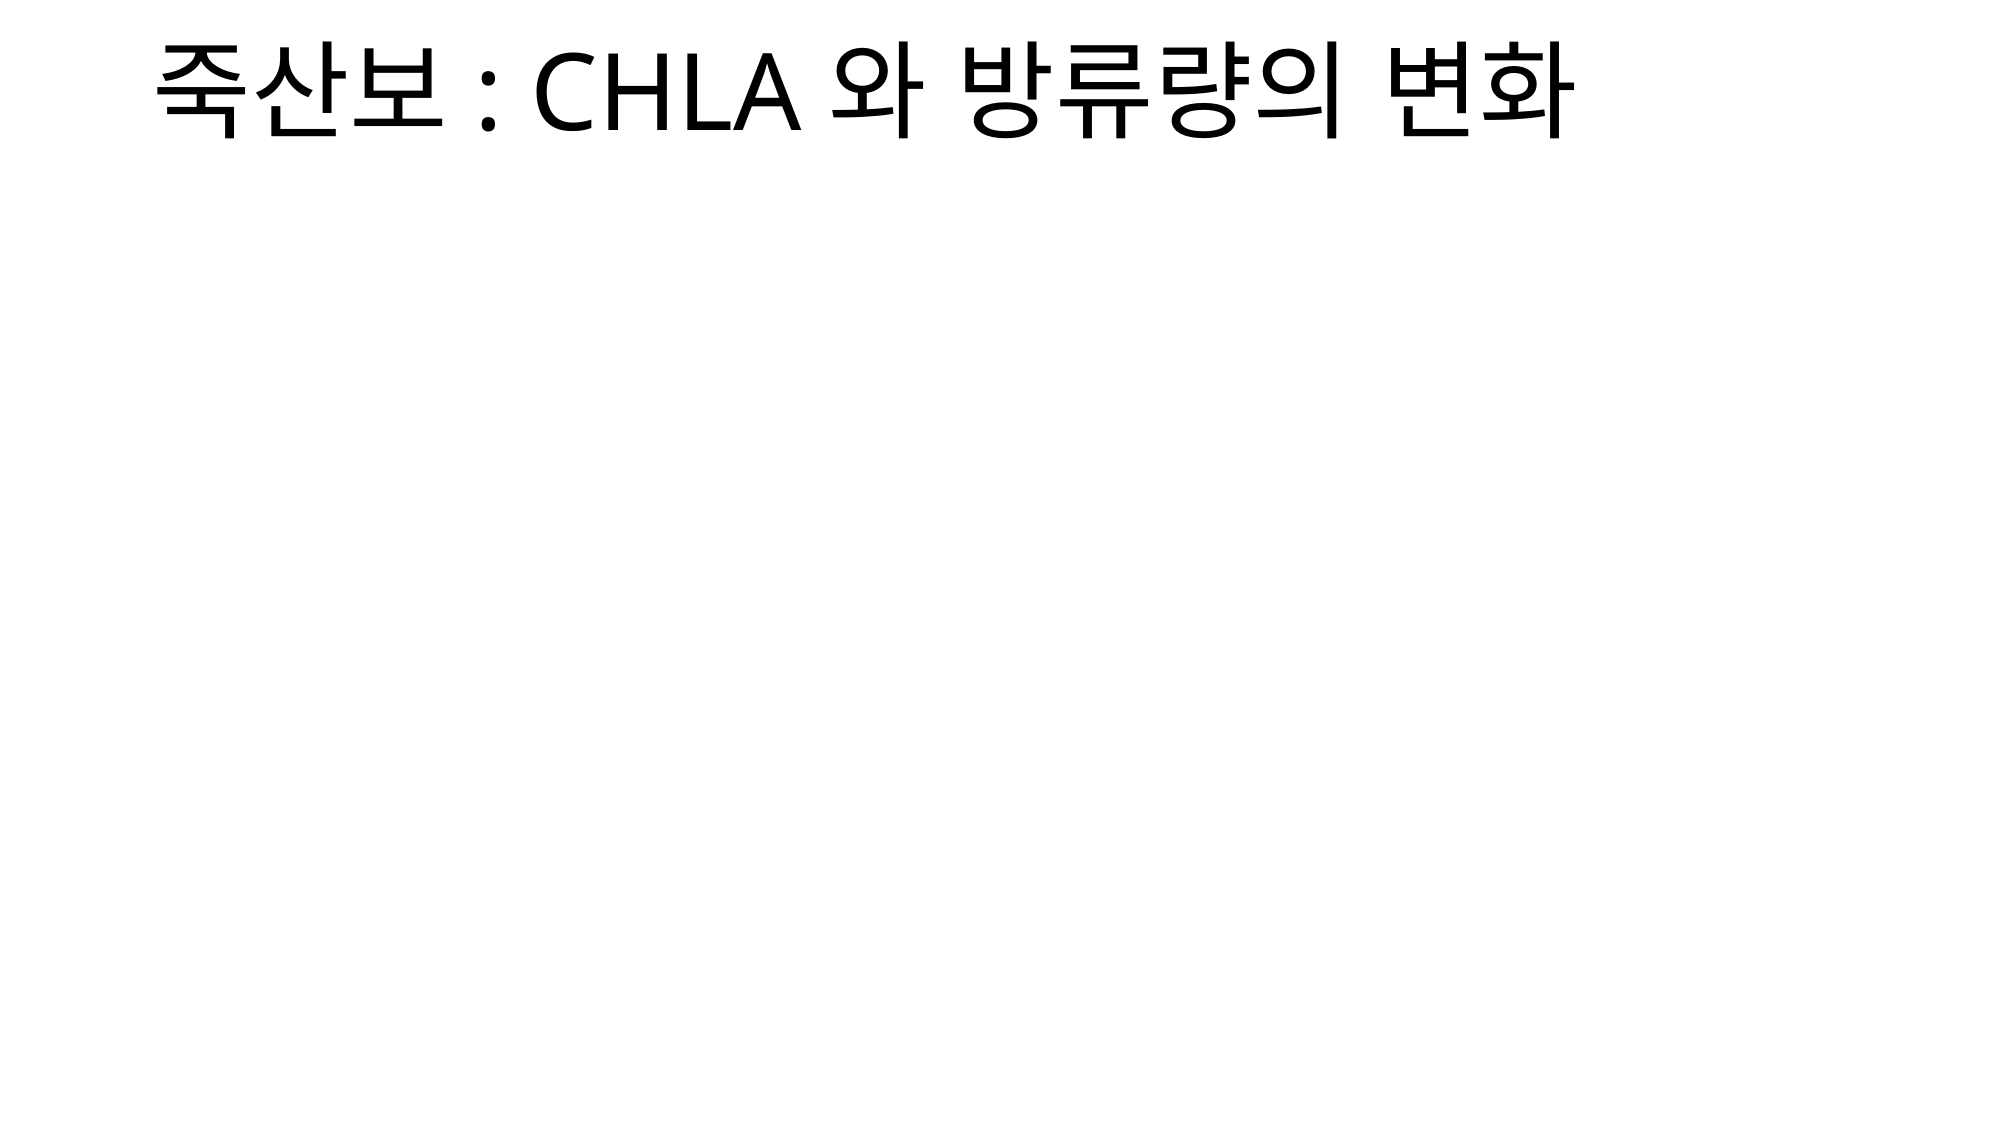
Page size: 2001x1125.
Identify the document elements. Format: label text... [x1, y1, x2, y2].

title 죽산보: CHLA와 방류량의 변화 [137, 30, 1863, 162]
